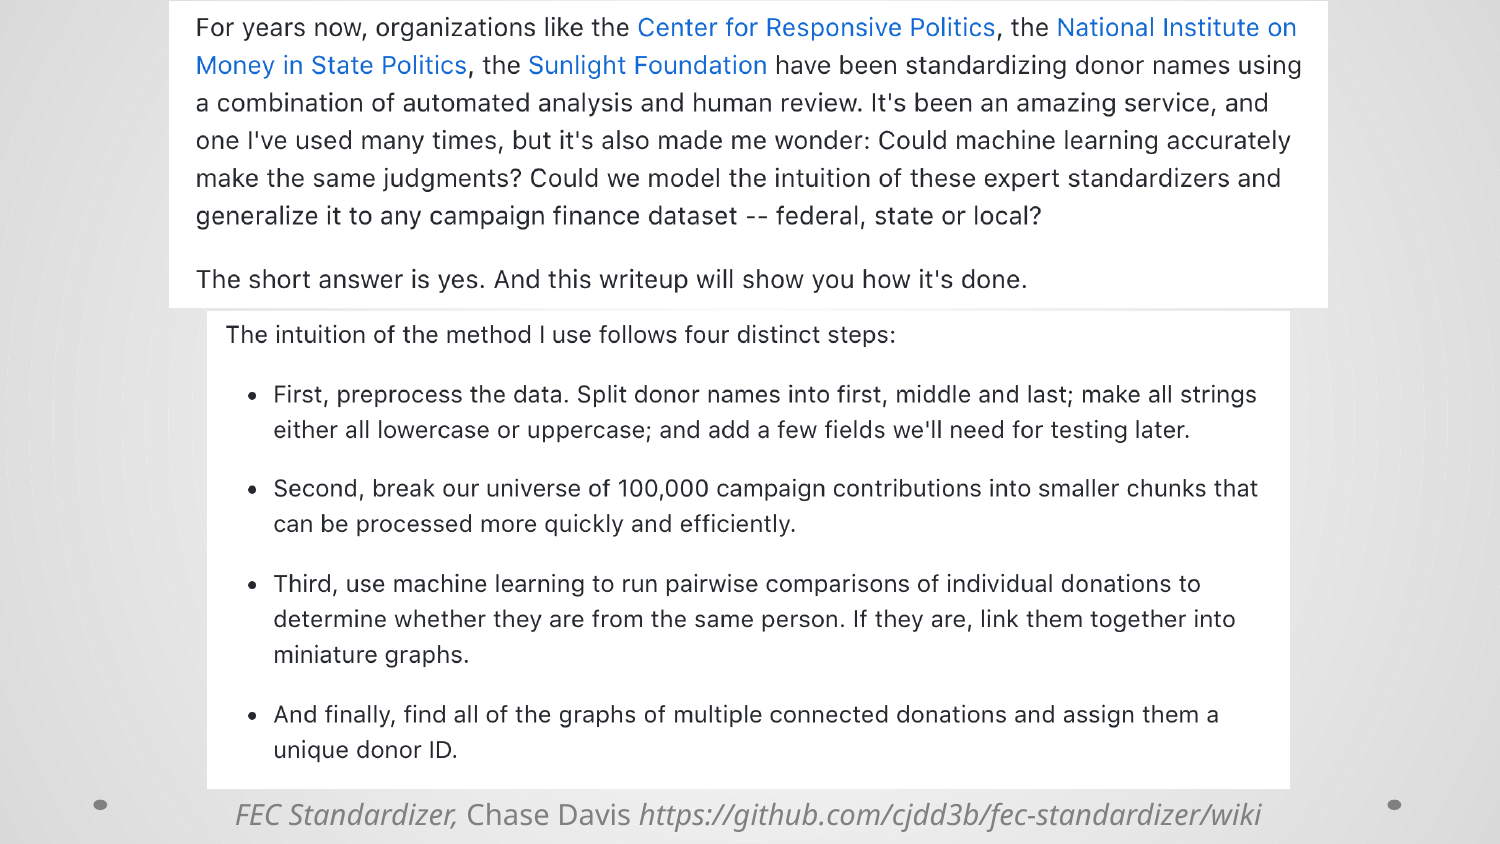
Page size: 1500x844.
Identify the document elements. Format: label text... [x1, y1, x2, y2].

picture [207, 311, 1291, 790]
picture [169, 1, 1328, 308]
text_box FEC Standardizer, Chase Davis https://github.com/cjdd3b/fec-standardizer/wiki [220, 798, 1278, 839]
